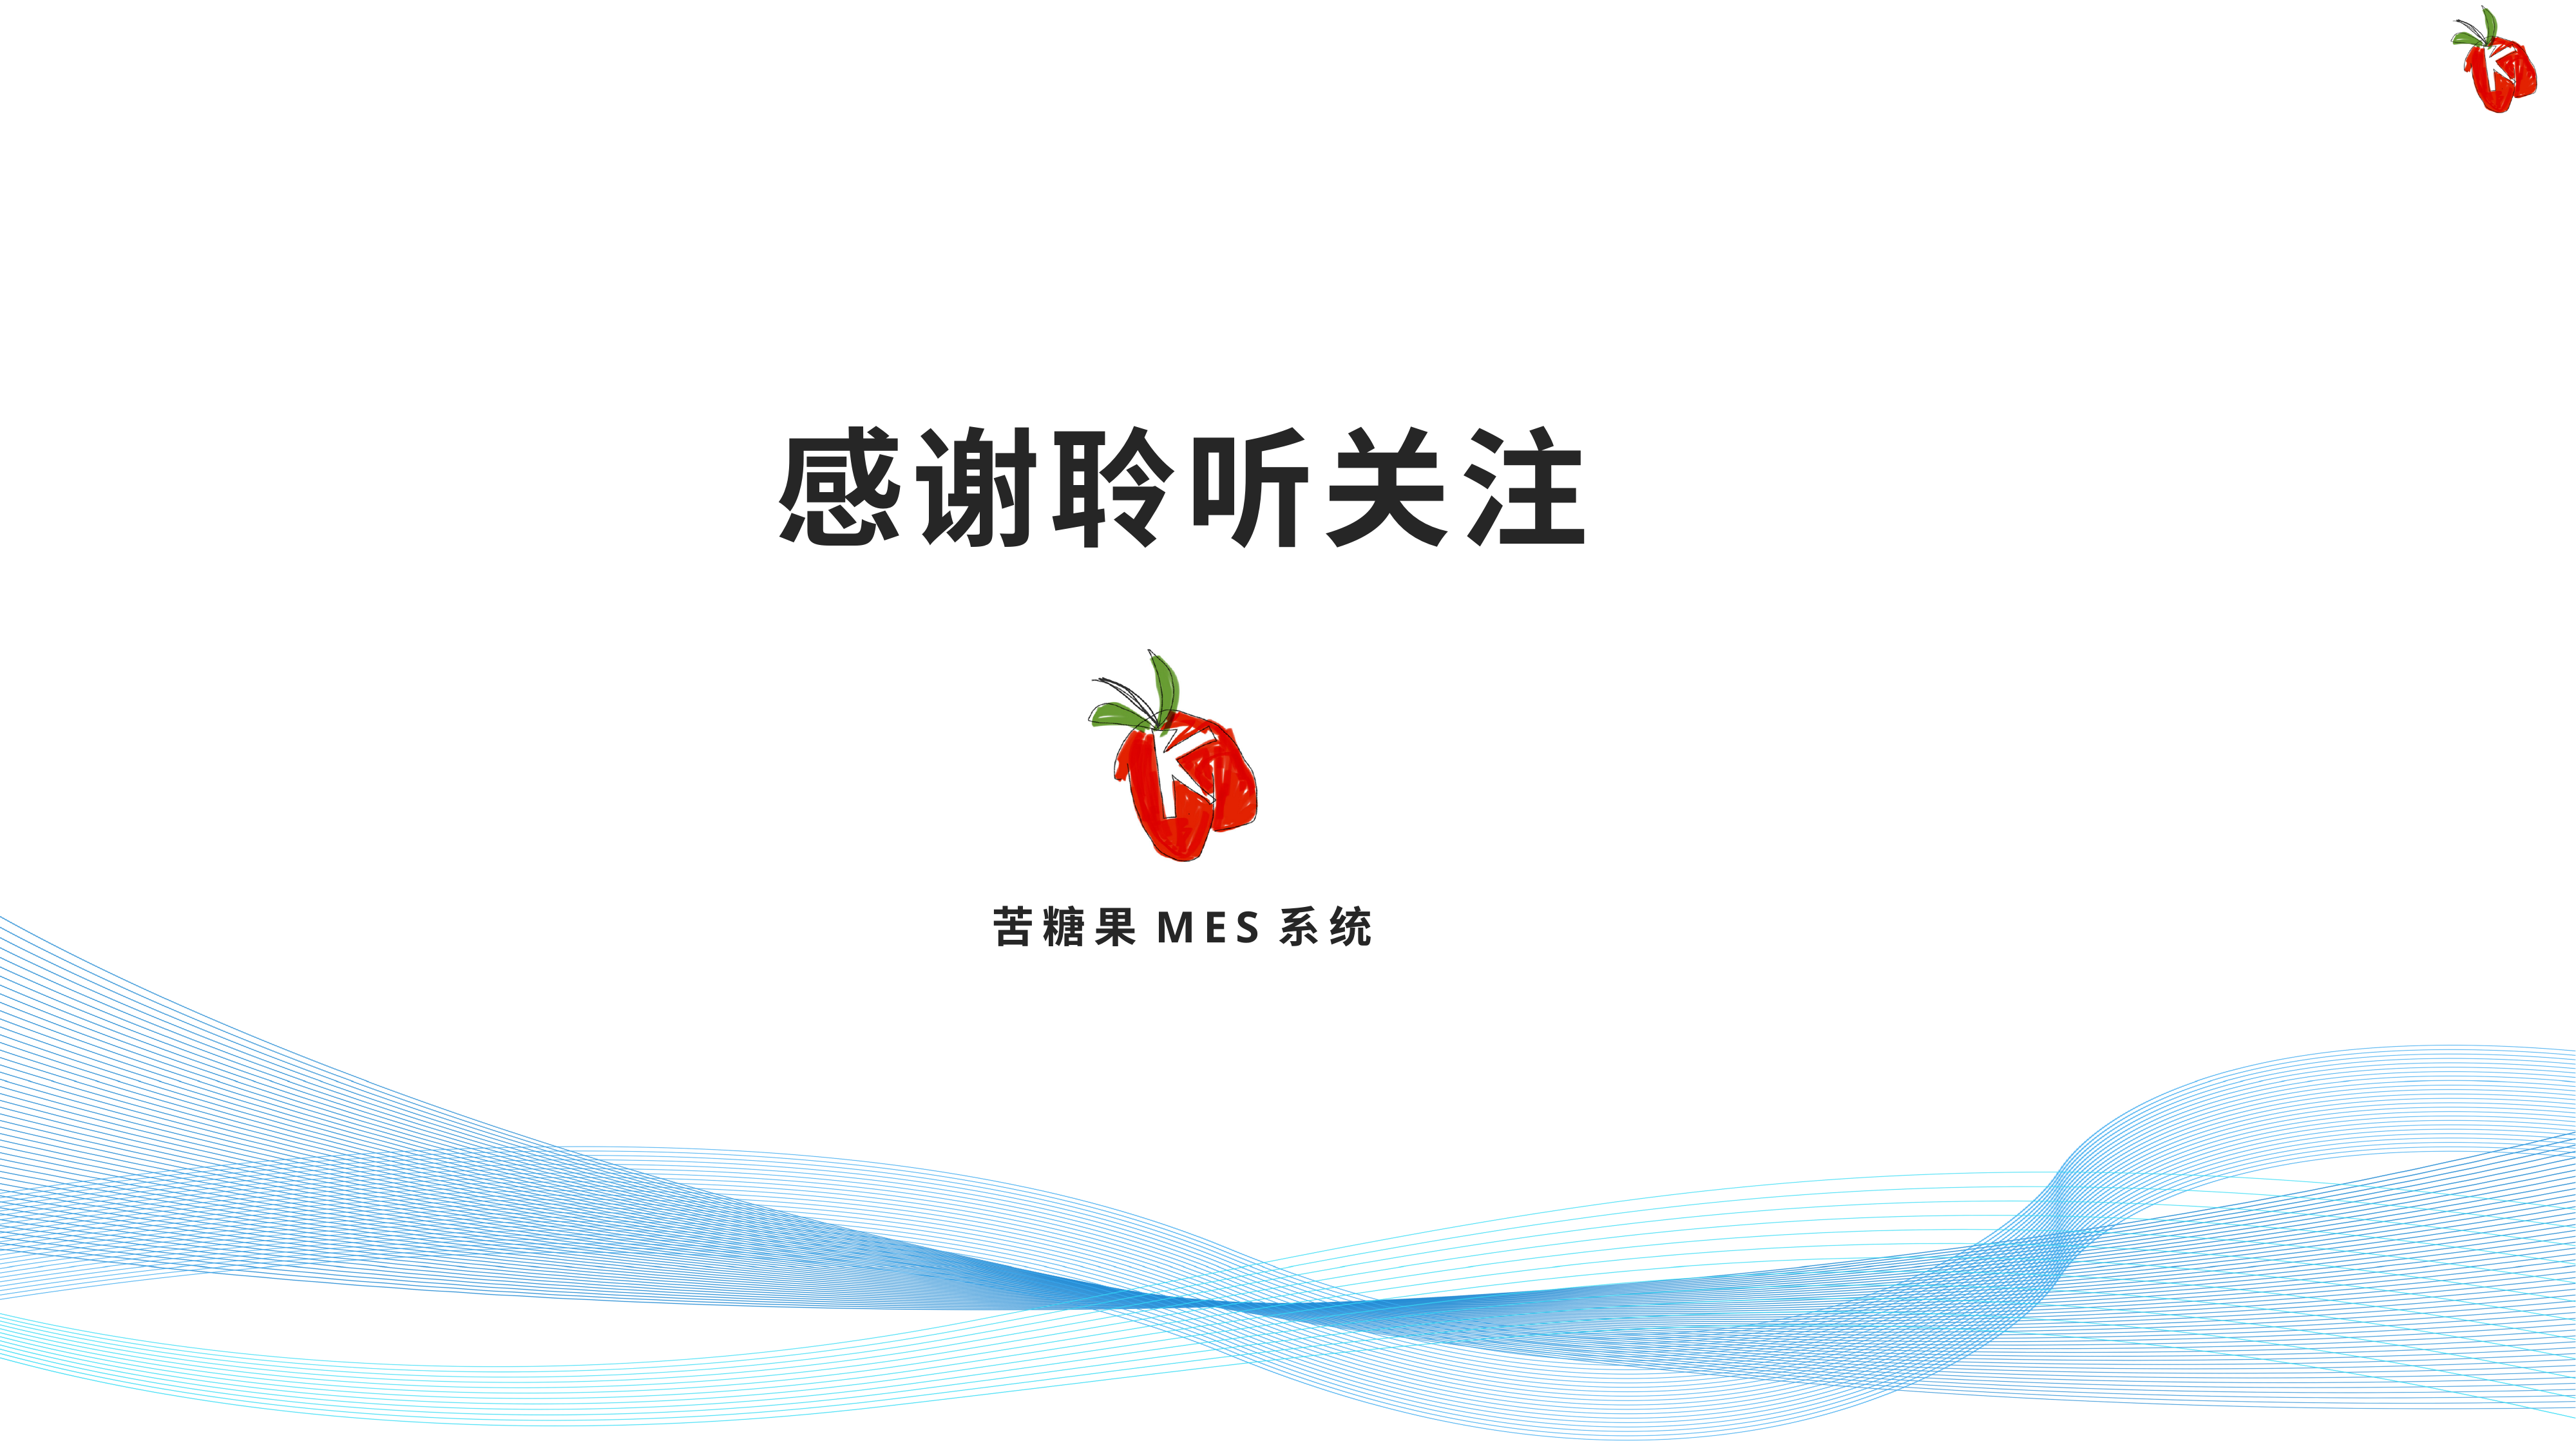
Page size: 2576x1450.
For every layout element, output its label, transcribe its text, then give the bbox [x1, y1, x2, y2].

picture [2444, 4, 2552, 113]
picture [1074, 647, 1286, 863]
text_box 感谢聆听关注 [558, 407, 1805, 562]
picture [0, 895, 2576, 1450]
